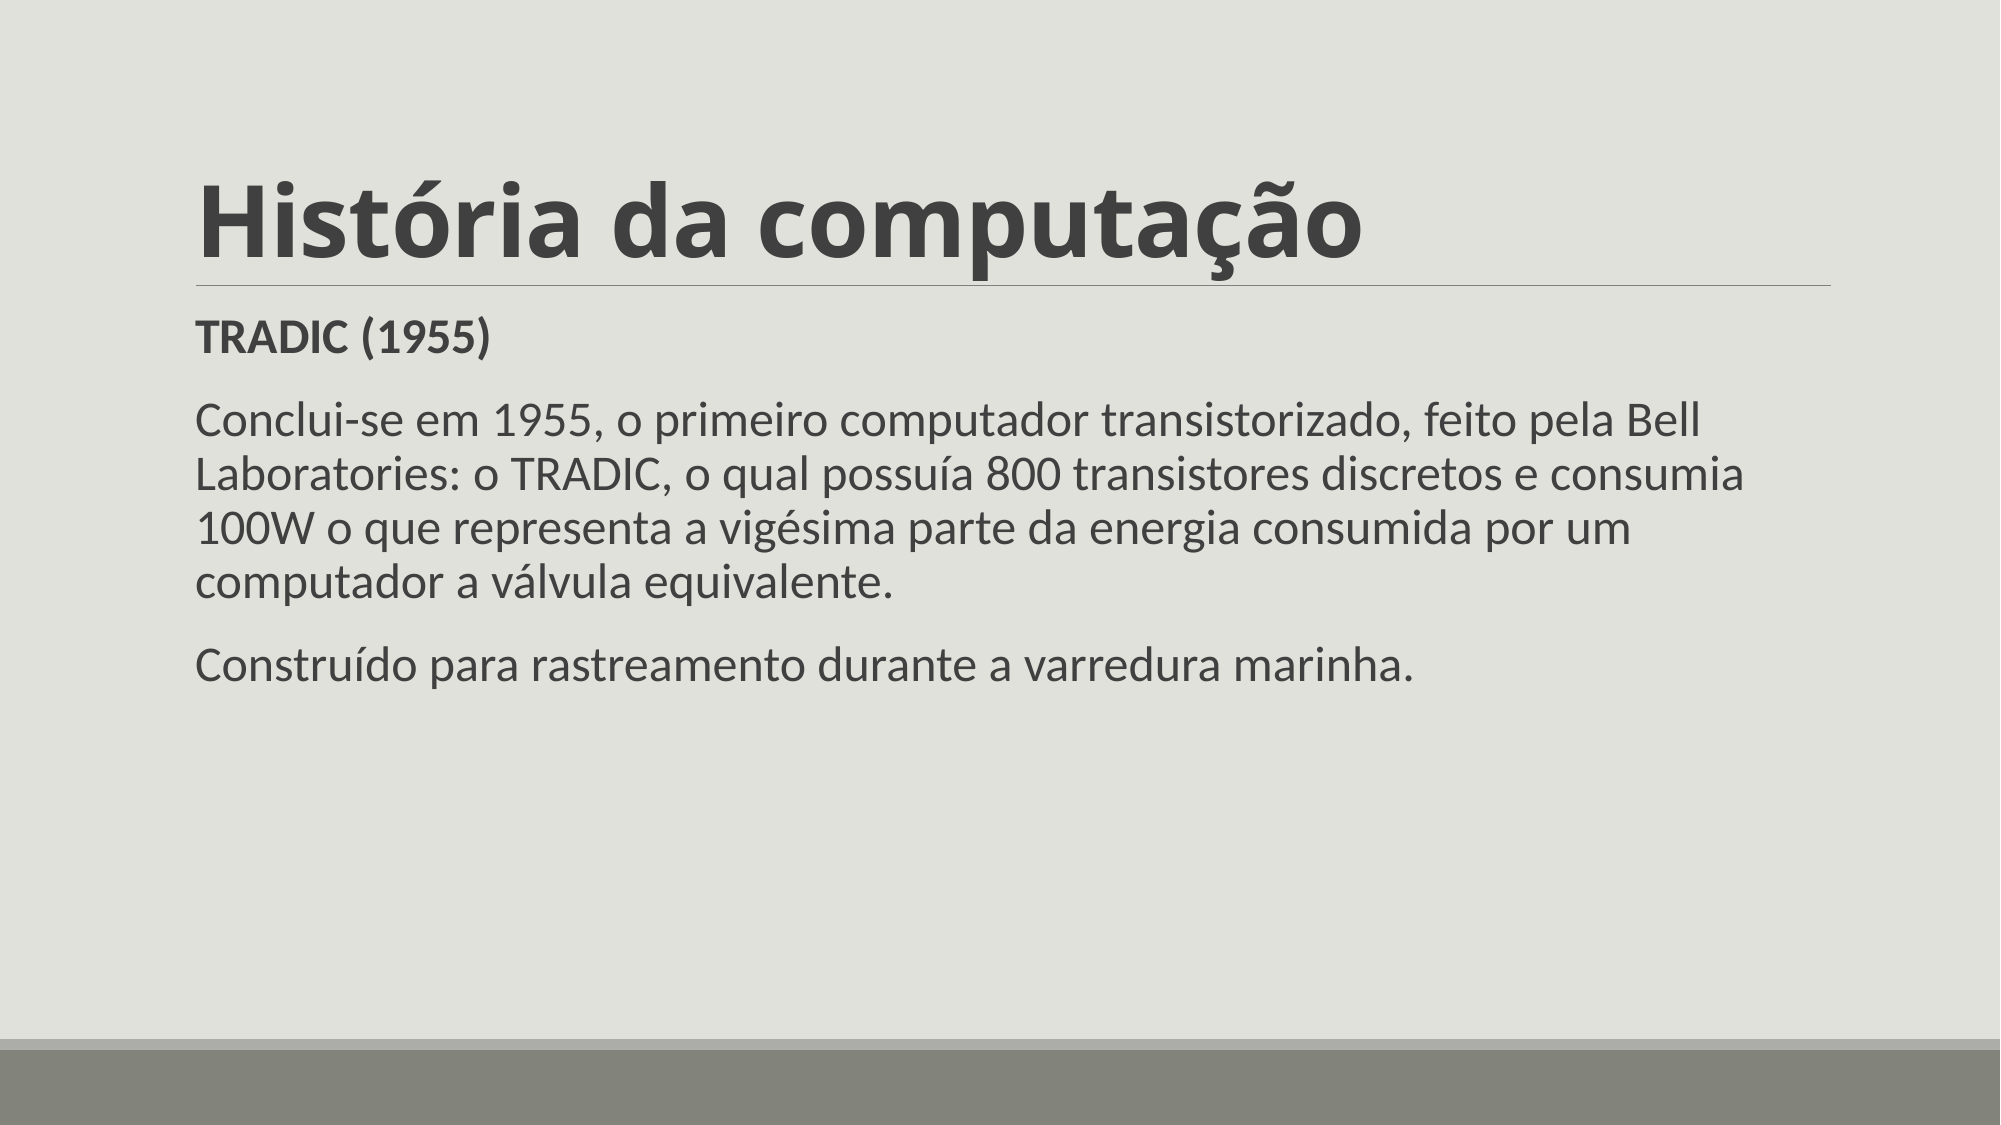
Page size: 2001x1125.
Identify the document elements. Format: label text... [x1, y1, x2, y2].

list TRADIC (1955) Conclui-se em 1955, o primeiro computador transistorizado, feito pela Bell Laboratories: o TRADIC, o qual possuía 800 transistores discretos e consumia 100W o que representa a vigésima parte da energia consumida por um computador a válvula equivalente. Construído para rastreamento durante a varredura marinha. [180, 302, 1830, 963]
title História da computação [180, 47, 1830, 285]
